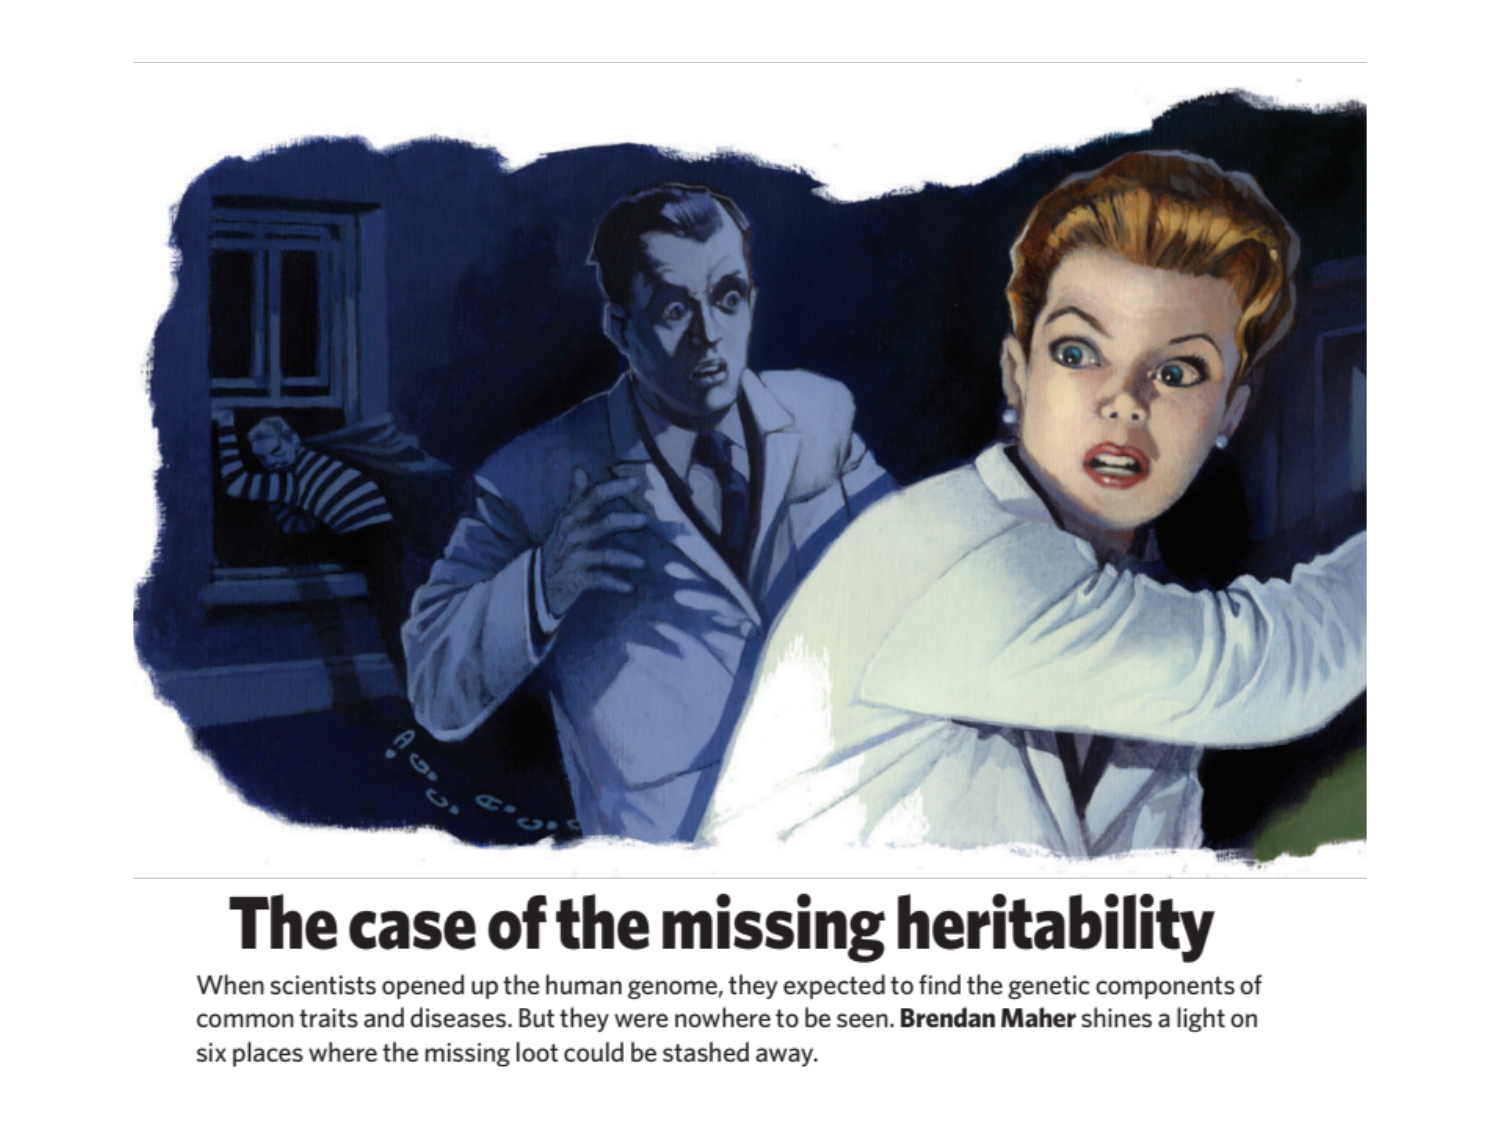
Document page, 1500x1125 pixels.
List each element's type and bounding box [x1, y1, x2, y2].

picture [133, 51, 1367, 1074]
